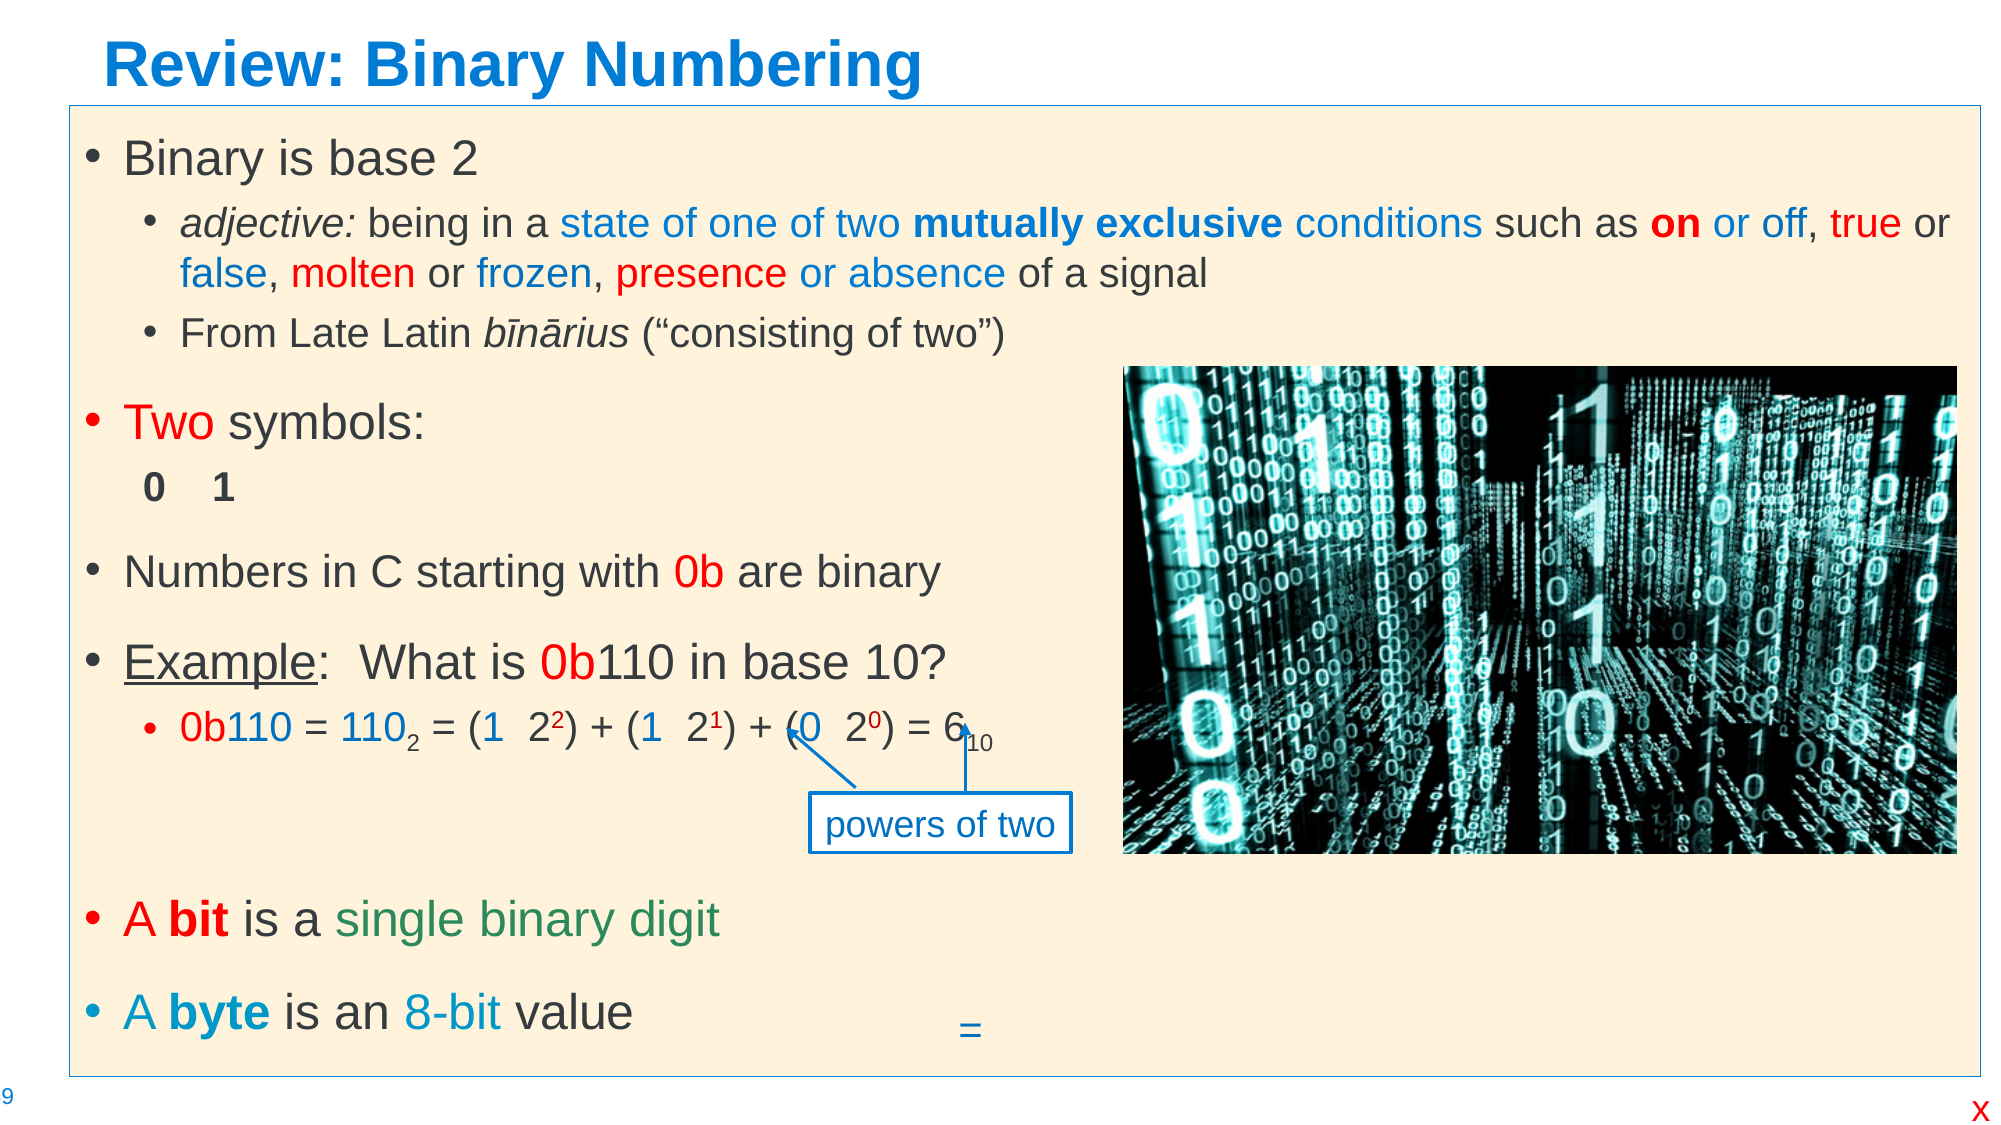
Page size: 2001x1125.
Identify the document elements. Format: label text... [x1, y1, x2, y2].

text_box x [1956, 1076, 2000, 1125]
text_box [785, 722, 1073, 854]
picture [1123, 366, 1957, 854]
title Review: Binary Numbering [88, 25, 1814, 108]
